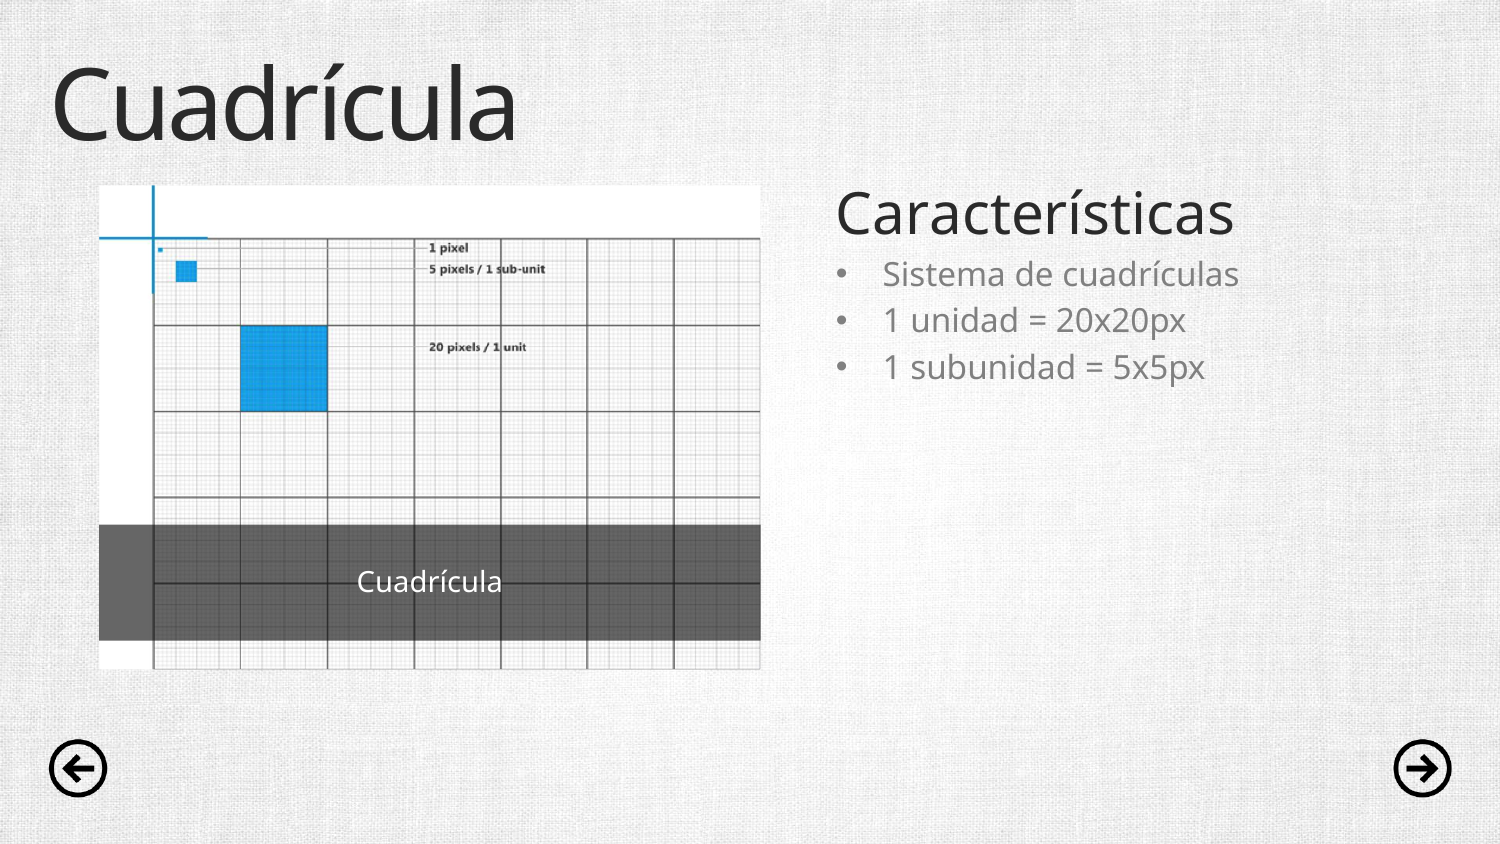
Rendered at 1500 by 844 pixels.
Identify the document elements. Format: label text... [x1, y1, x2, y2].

list Características Sistema de cuadrículas 1 unidad = 20x20px 1 subunidad = 5x5px [820, 176, 1452, 670]
picture [0, 0, 1500, 844]
title Cuadrícula [34, 49, 1454, 177]
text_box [50, 185, 810, 671]
